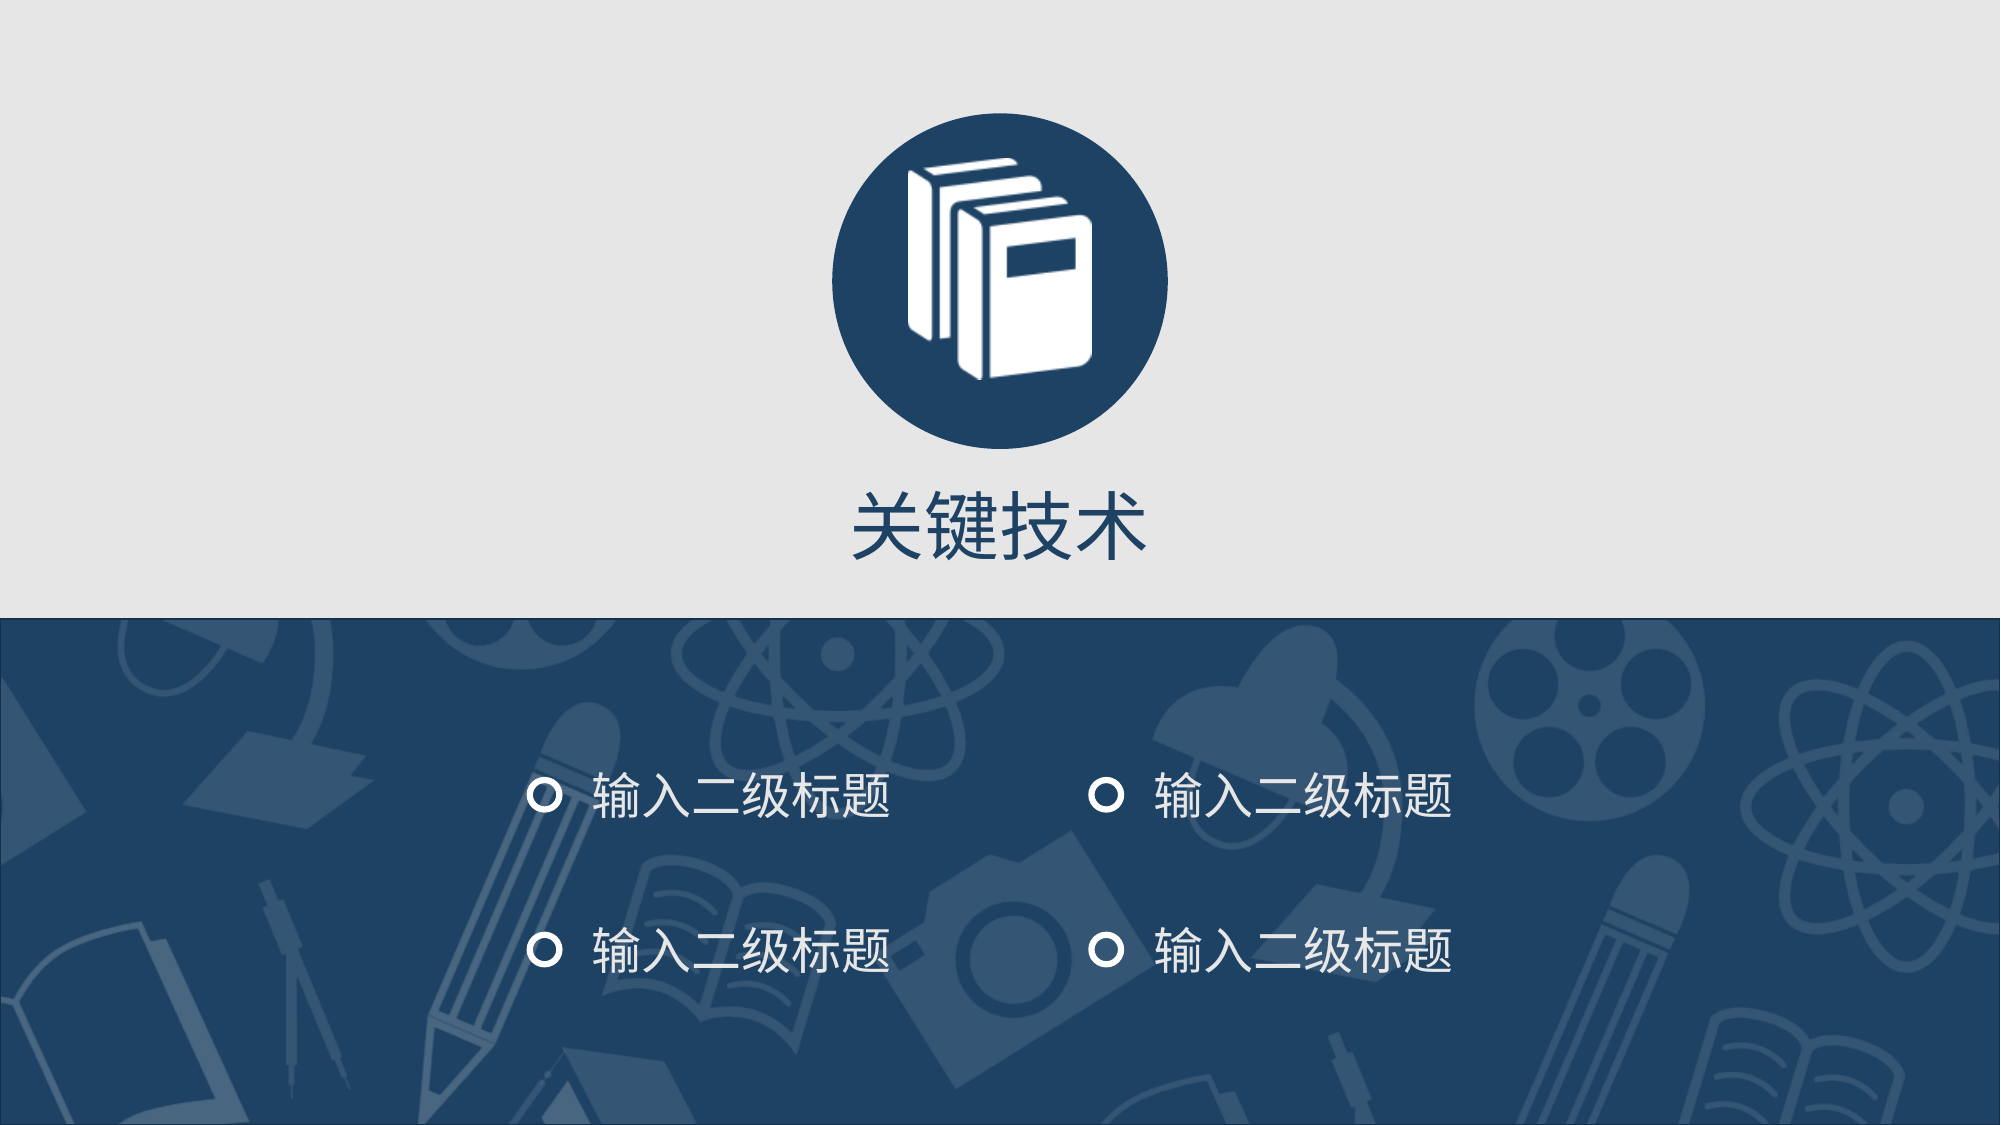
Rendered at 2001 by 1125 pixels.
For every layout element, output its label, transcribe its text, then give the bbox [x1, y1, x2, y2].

text_box 关键技术 [835, 472, 1165, 577]
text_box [832, 113, 1168, 449]
text_box [0, 618, 2000, 1125]
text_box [529, 756, 1471, 988]
